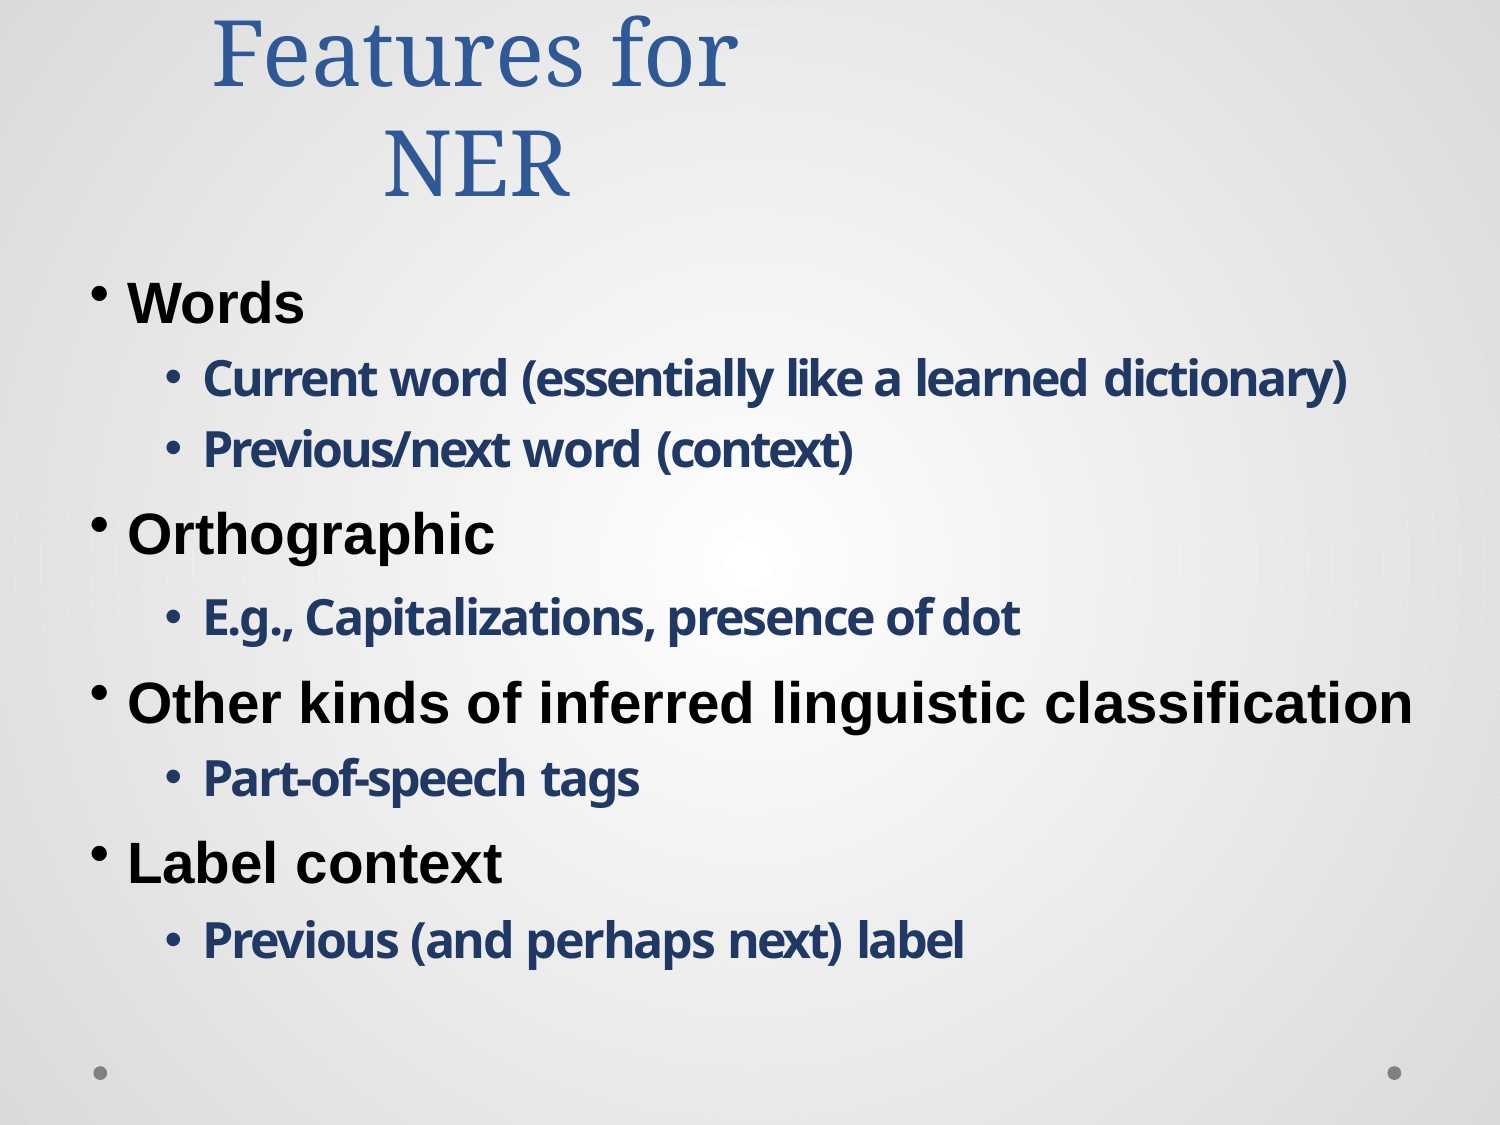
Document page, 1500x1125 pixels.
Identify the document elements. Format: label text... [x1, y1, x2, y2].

title Features for NER [116, 0, 834, 215]
text_box Words Current word (essentially like a learned dictionary) Previous/next word (context) Orthographic E.g., Capitalizations, presence of dot Other kinds of inferred linguistic classification Part-of-speech tags Label context Previous (and perhaps next) label [87, 249, 1463, 969]
